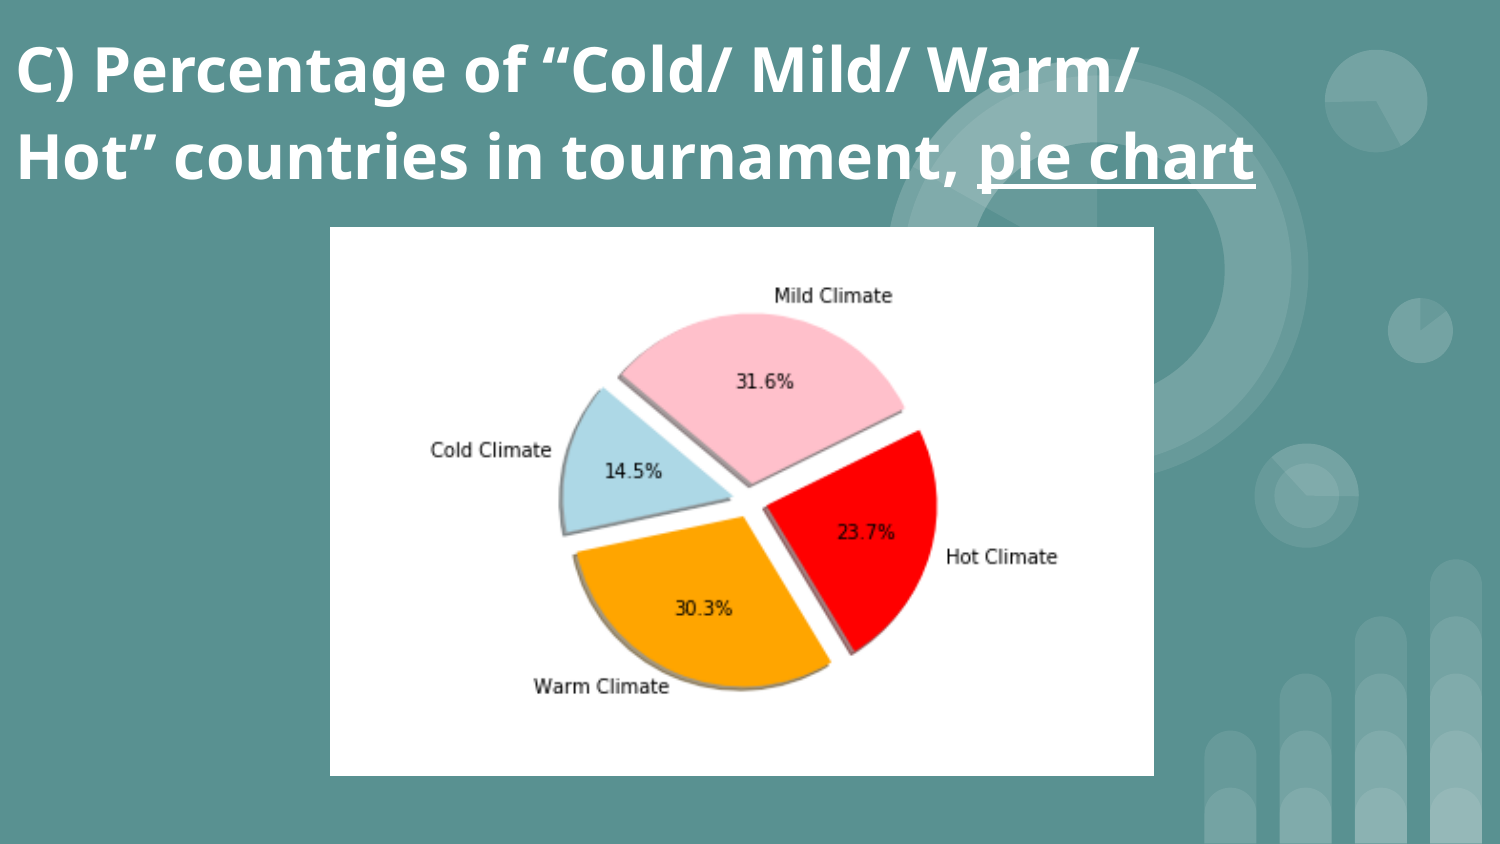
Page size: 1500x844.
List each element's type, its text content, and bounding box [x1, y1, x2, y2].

title C) Percentage of “Cold/ Mild/ Warm/ Hot” countries in tournament, pie chart [0, 0, 1301, 211]
picture [330, 226, 1154, 777]
